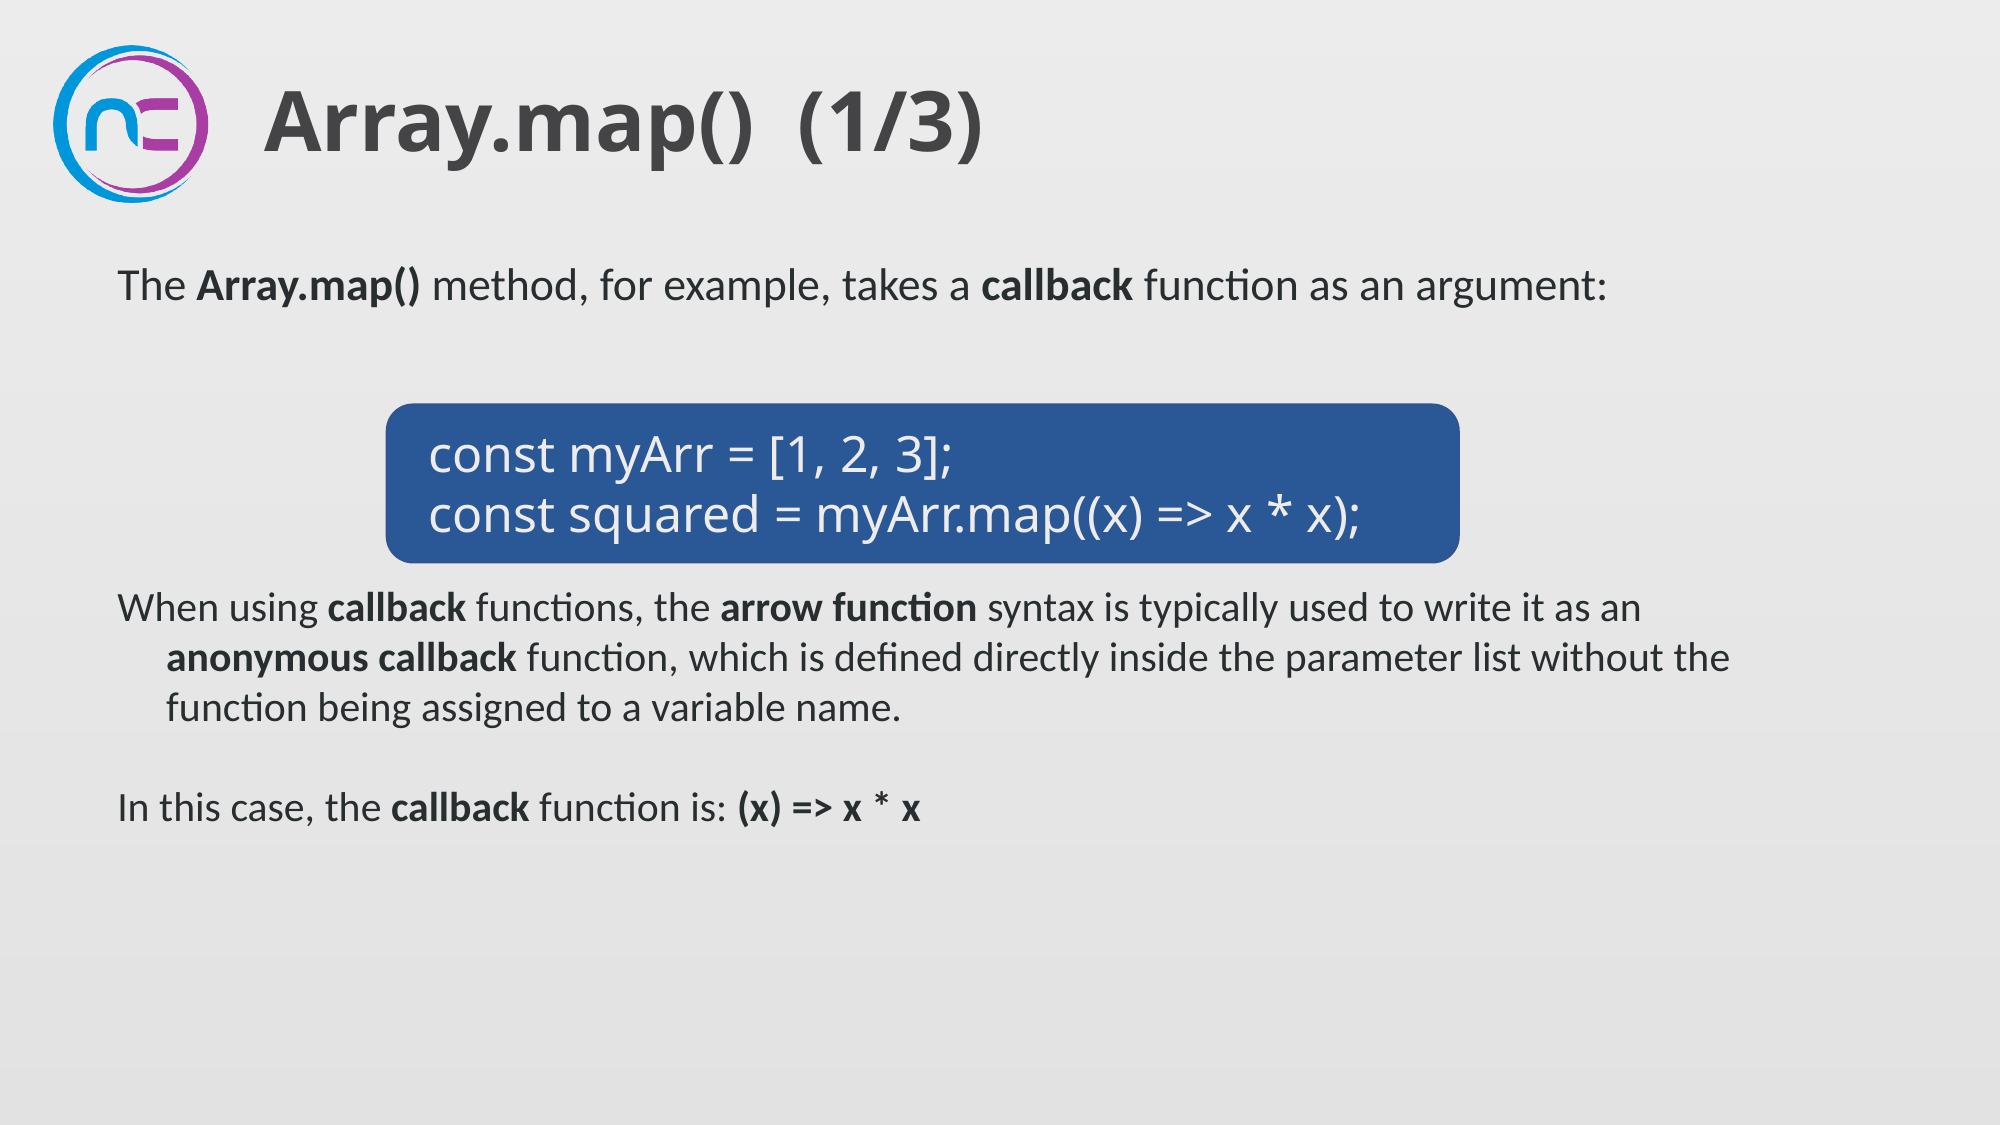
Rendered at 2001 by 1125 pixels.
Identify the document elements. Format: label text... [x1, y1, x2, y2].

text_box [386, 404, 1459, 563]
text_box The Array.map() method, for example, takes a callback function as an argument: When using callback functions, the arrow function syntax is typically used to write it as an anonymous callback function, which is defined directly inside the parameter list without the function being assigned to a variable name. In this case, the callback function is: (x) => x * x [102, 247, 1868, 838]
picture [52, 45, 121, 122]
text_box Array.map() (1/3) [246, 15, 1971, 233]
picture [67, 45, 211, 203]
picture [52, 126, 117, 203]
text_box const myArr = [1, 2, 3]; const squared = myArr.map((x) => x * x); [413, 415, 1446, 551]
